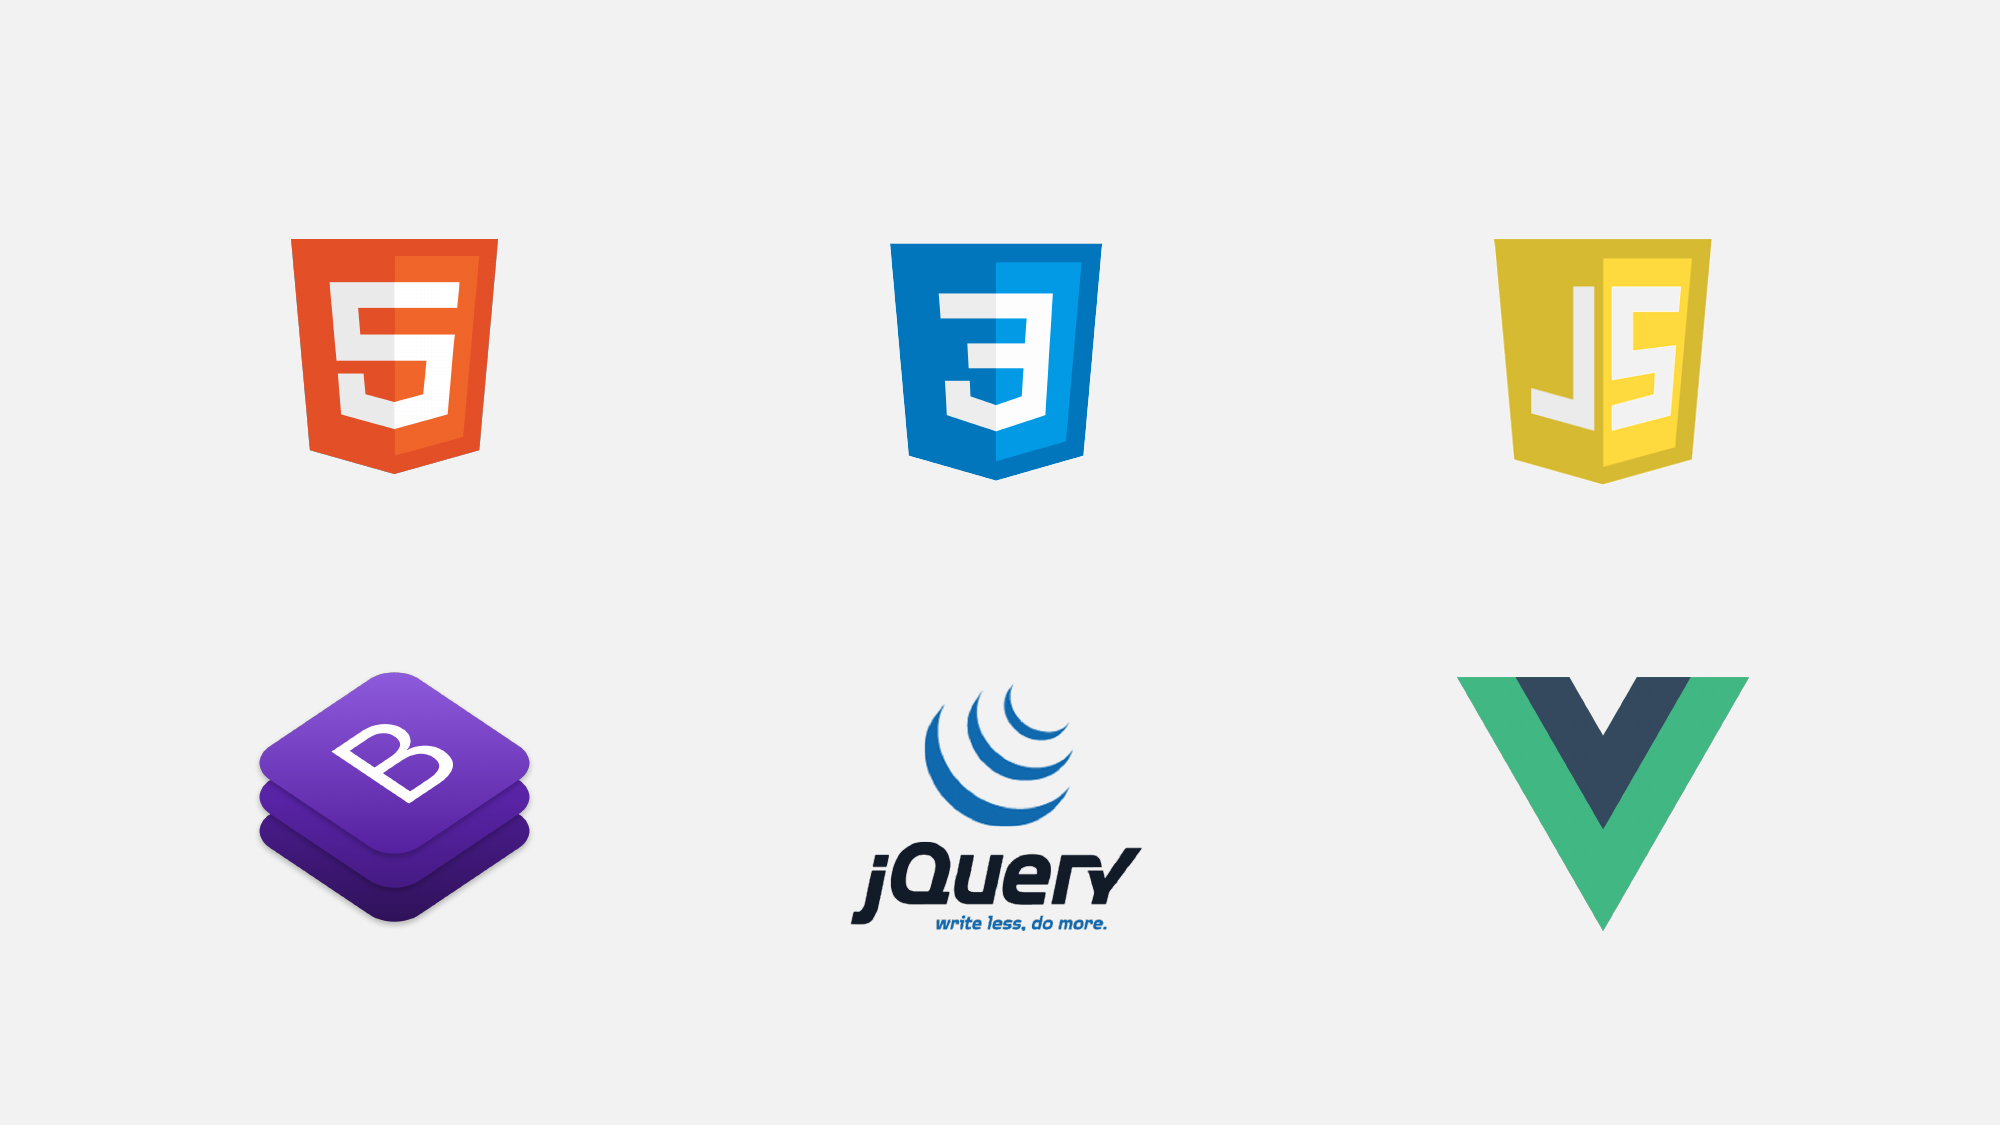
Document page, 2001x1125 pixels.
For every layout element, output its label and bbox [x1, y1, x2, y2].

picture [291, 239, 498, 474]
picture [865, 231, 1127, 493]
picture [236, 665, 553, 931]
picture [1457, 677, 1749, 931]
picture [1494, 239, 1712, 486]
picture [850, 683, 1142, 931]
